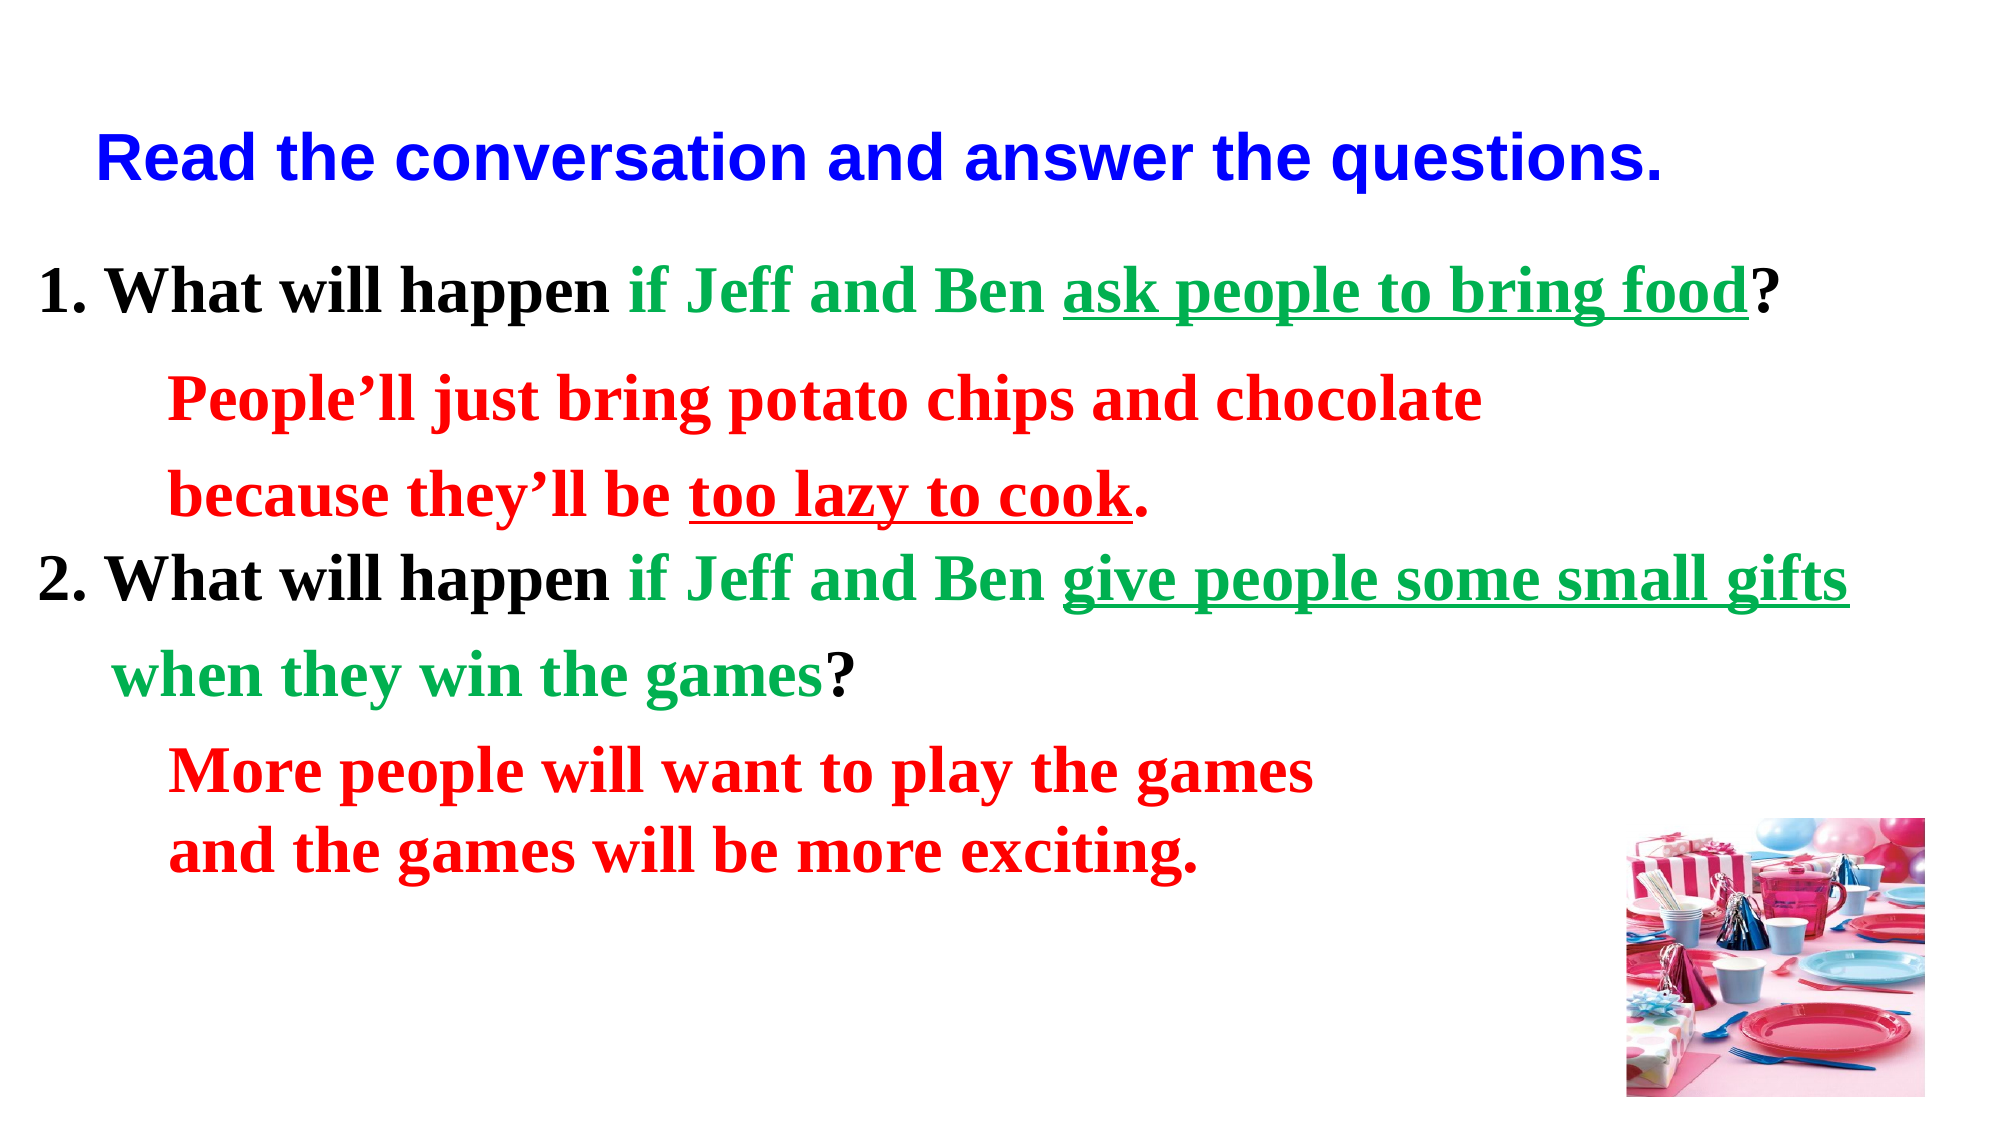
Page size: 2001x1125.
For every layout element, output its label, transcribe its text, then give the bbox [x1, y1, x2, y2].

text_box More people will want to play the games and the games will be more exciting. [153, 718, 1442, 893]
picture [1625, 817, 1927, 1098]
text_box Read the conversation and answer the questions. [80, 94, 1758, 201]
text_box 1. What will happen if Jeff and Ben ask people to bring food? 2. What will happen if Jeff and Ben give people some small gifts when they win the games? [23, 222, 1976, 717]
text_box People’ll just bring potato chips and chocolate because they’ll be too lazy to cook. [152, 330, 1960, 538]
